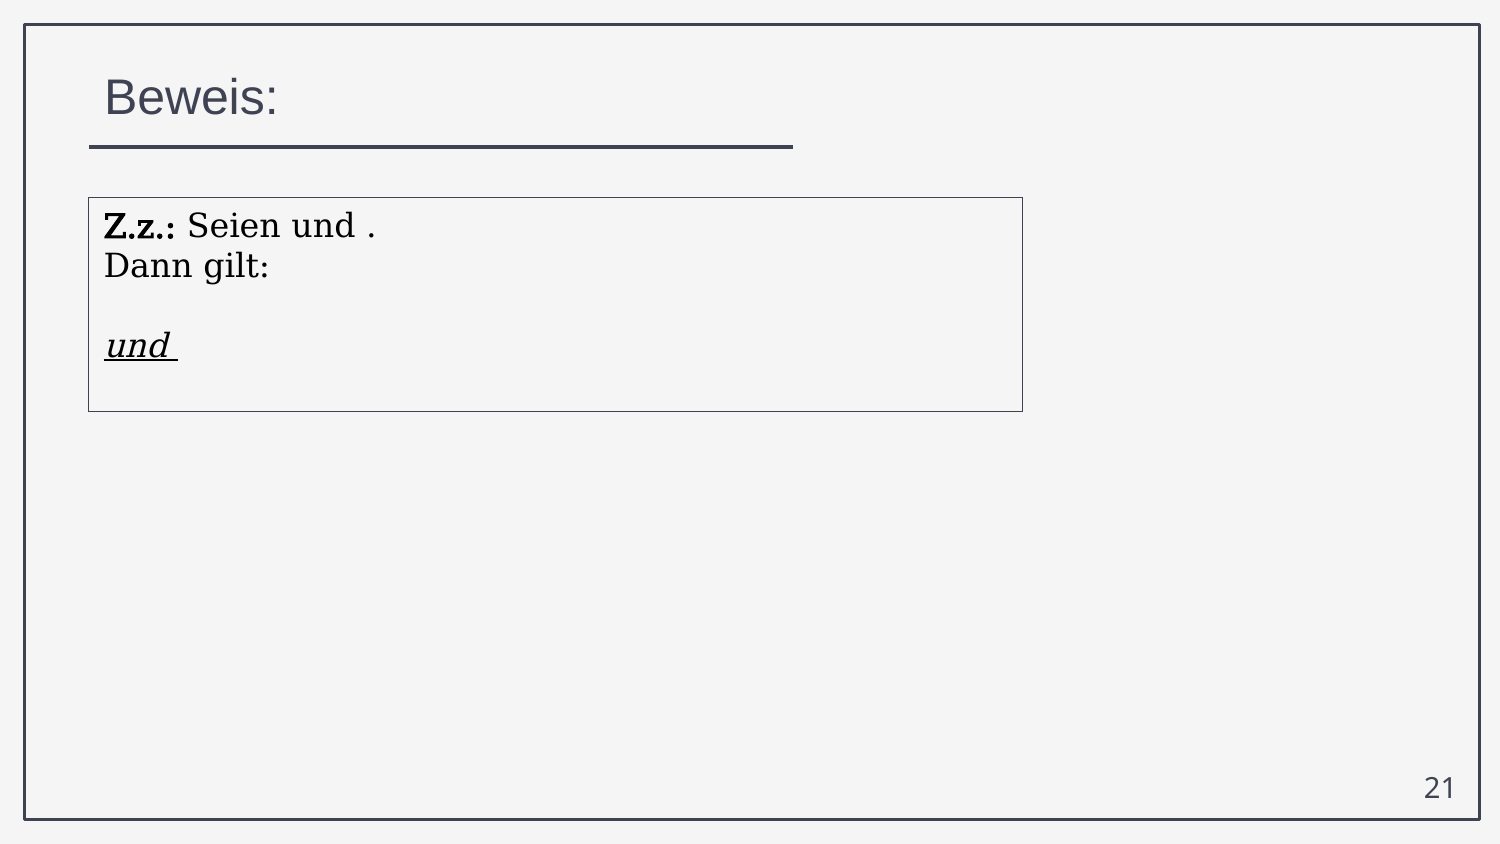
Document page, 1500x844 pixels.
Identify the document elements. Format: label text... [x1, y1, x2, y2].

text_box 21 [1409, 762, 1489, 812]
